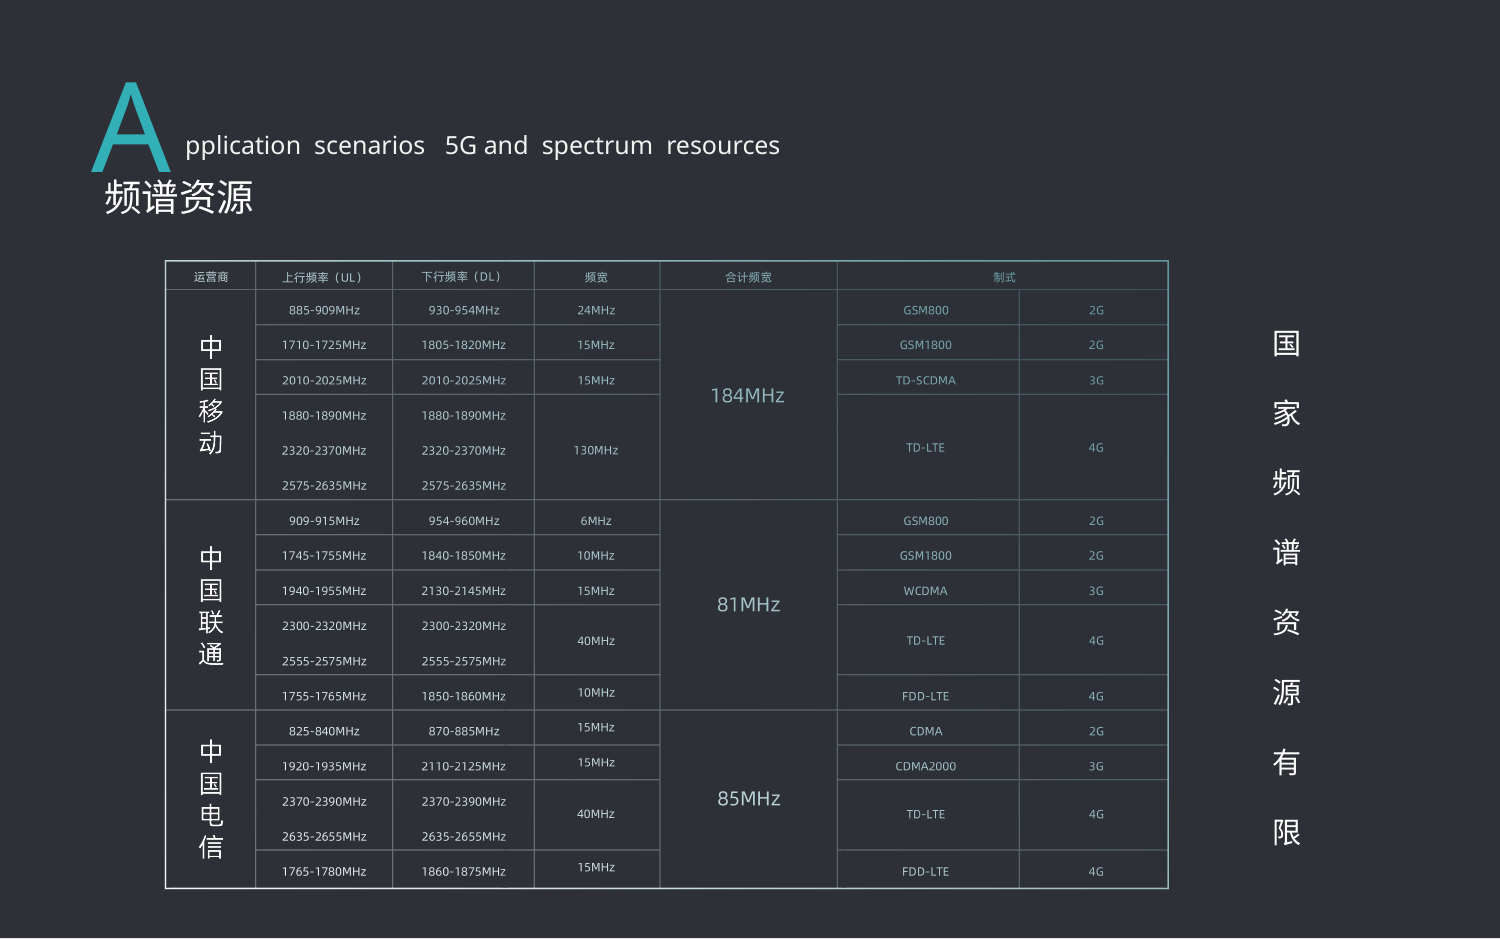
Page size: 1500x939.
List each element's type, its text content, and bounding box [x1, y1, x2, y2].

picture [137, 242, 1196, 904]
text_box 国家频谱资源有限 [1257, 282, 1315, 857]
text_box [76, 40, 1037, 228]
